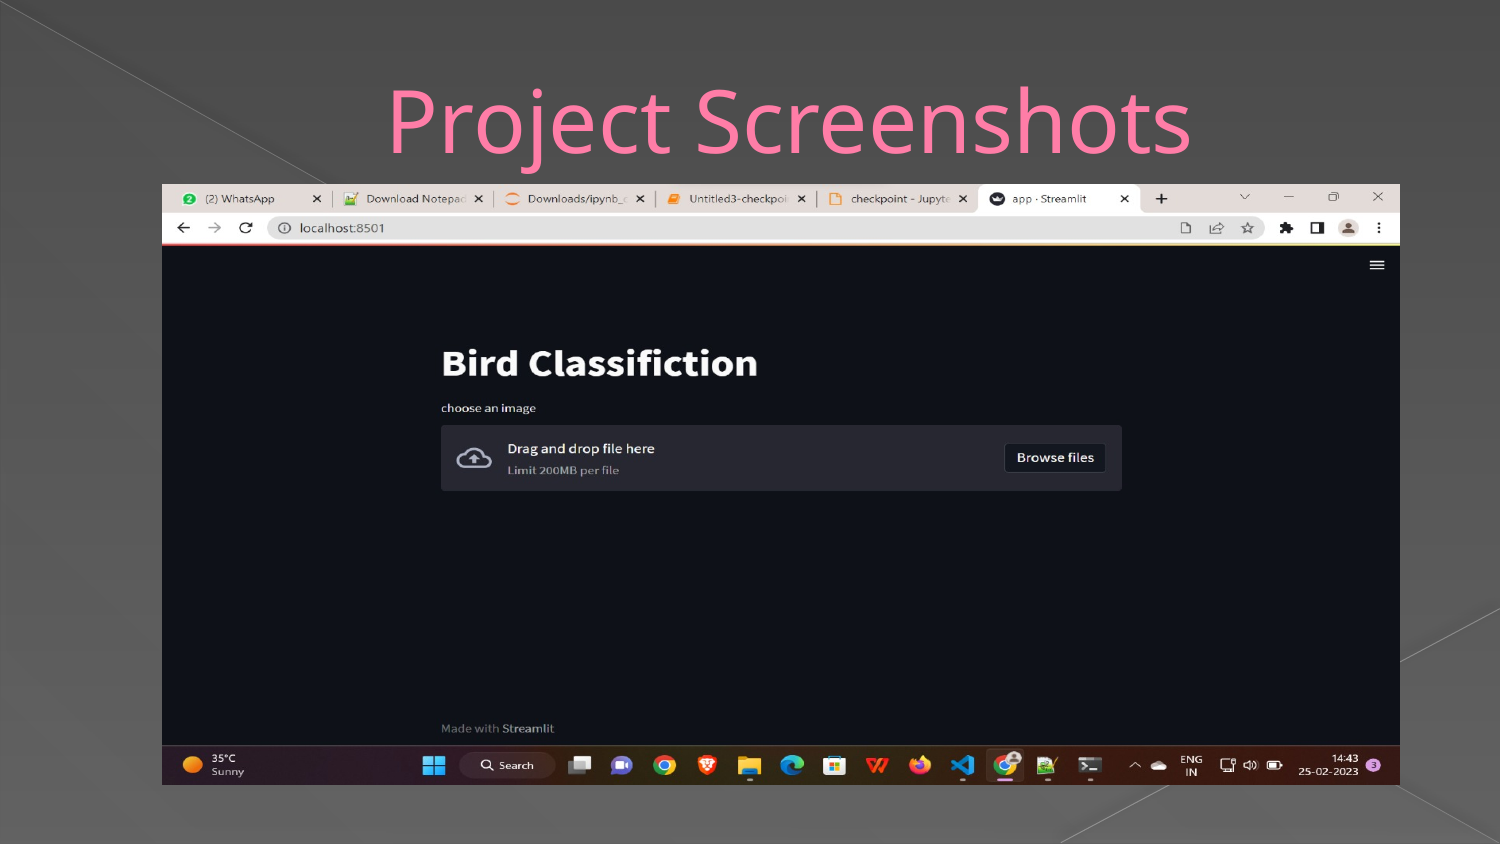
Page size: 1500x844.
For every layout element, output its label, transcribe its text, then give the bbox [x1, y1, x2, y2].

picture [162, 184, 1401, 785]
title Project Screenshots [75, 32, 1425, 205]
